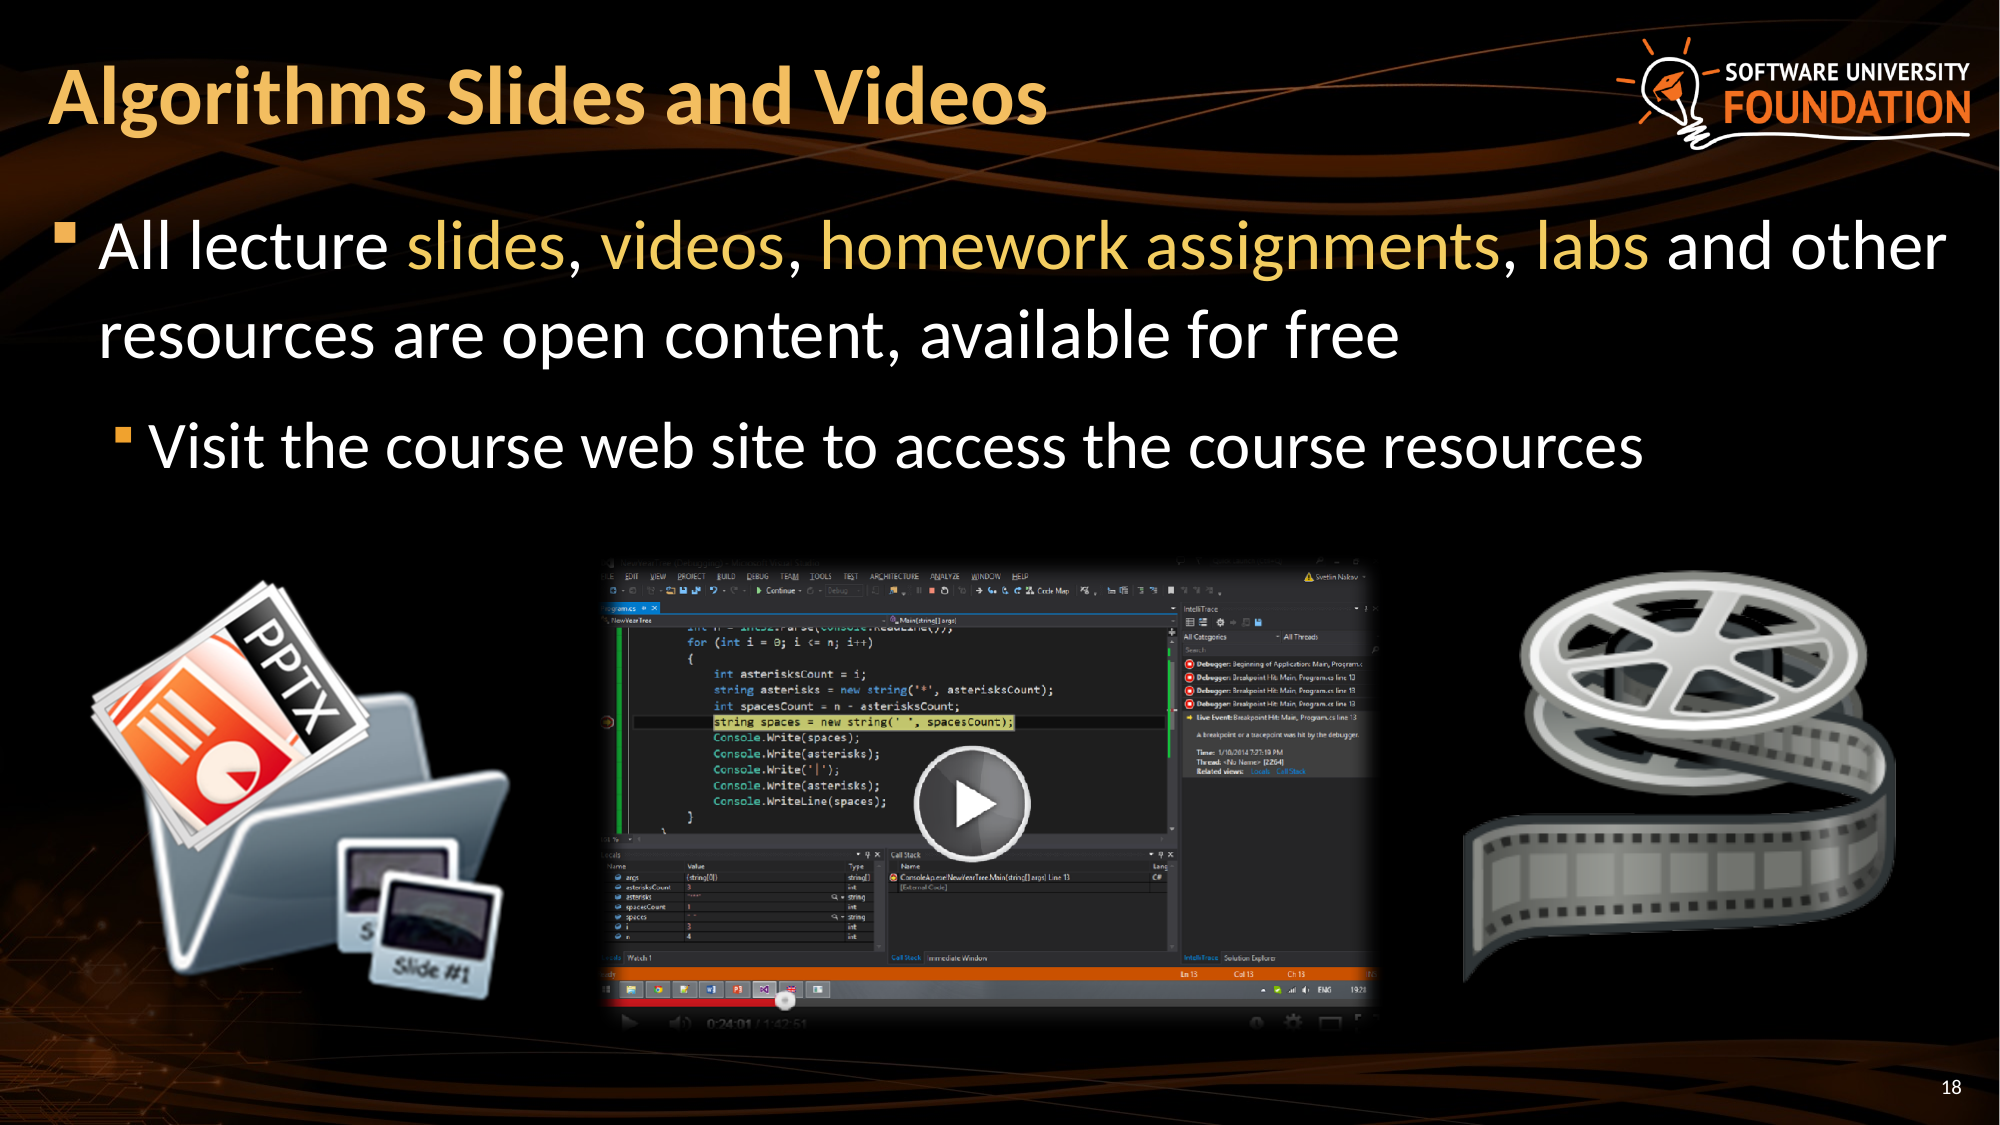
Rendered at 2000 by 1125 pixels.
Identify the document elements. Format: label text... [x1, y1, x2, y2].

list All lecture slides, videos, homework assignments, labs and other resources are open content, available for free Visit the course web site to access the course resources [31, 188, 1968, 1103]
picture [0, 0, 2000, 1125]
title Algorithms Slides and Videos [30, 6, 1602, 189]
